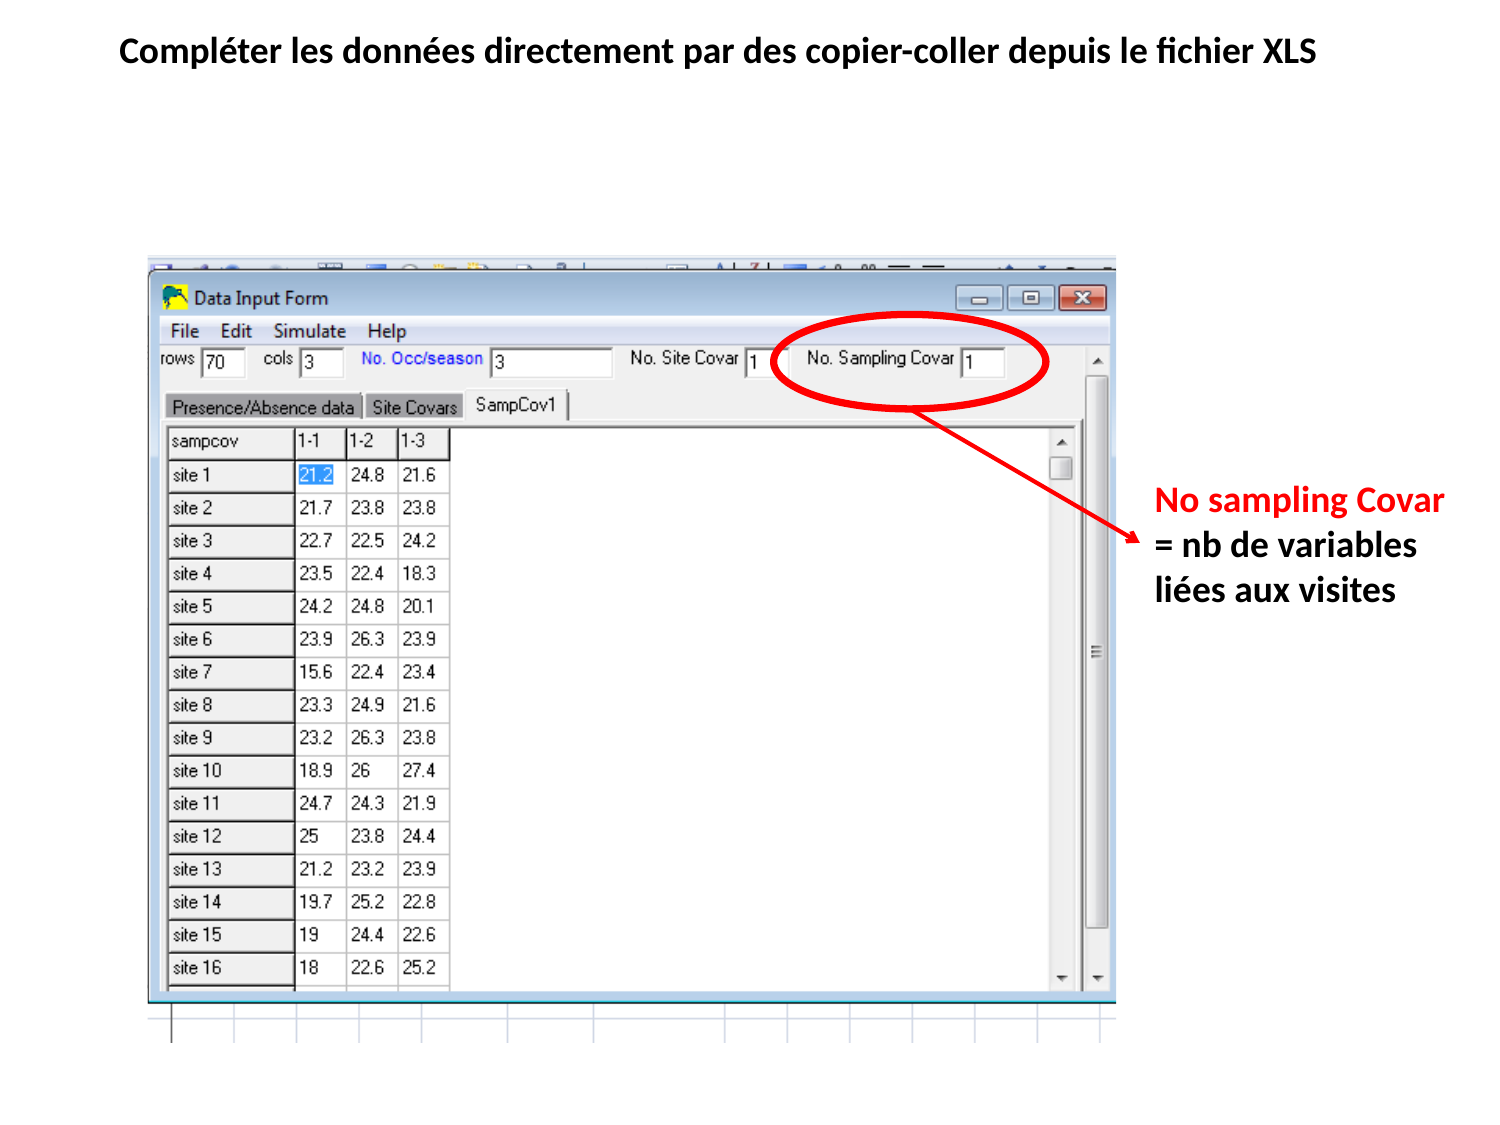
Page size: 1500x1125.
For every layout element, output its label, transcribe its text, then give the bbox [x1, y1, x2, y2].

text_box No sampling Covar = nb de variables liées aux visites [1139, 467, 1471, 618]
text_box Compléter les données directement par des copier-coller depuis le fichier XLS [104, 19, 1334, 79]
picture [147, 255, 1117, 1043]
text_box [909, 408, 1141, 544]
